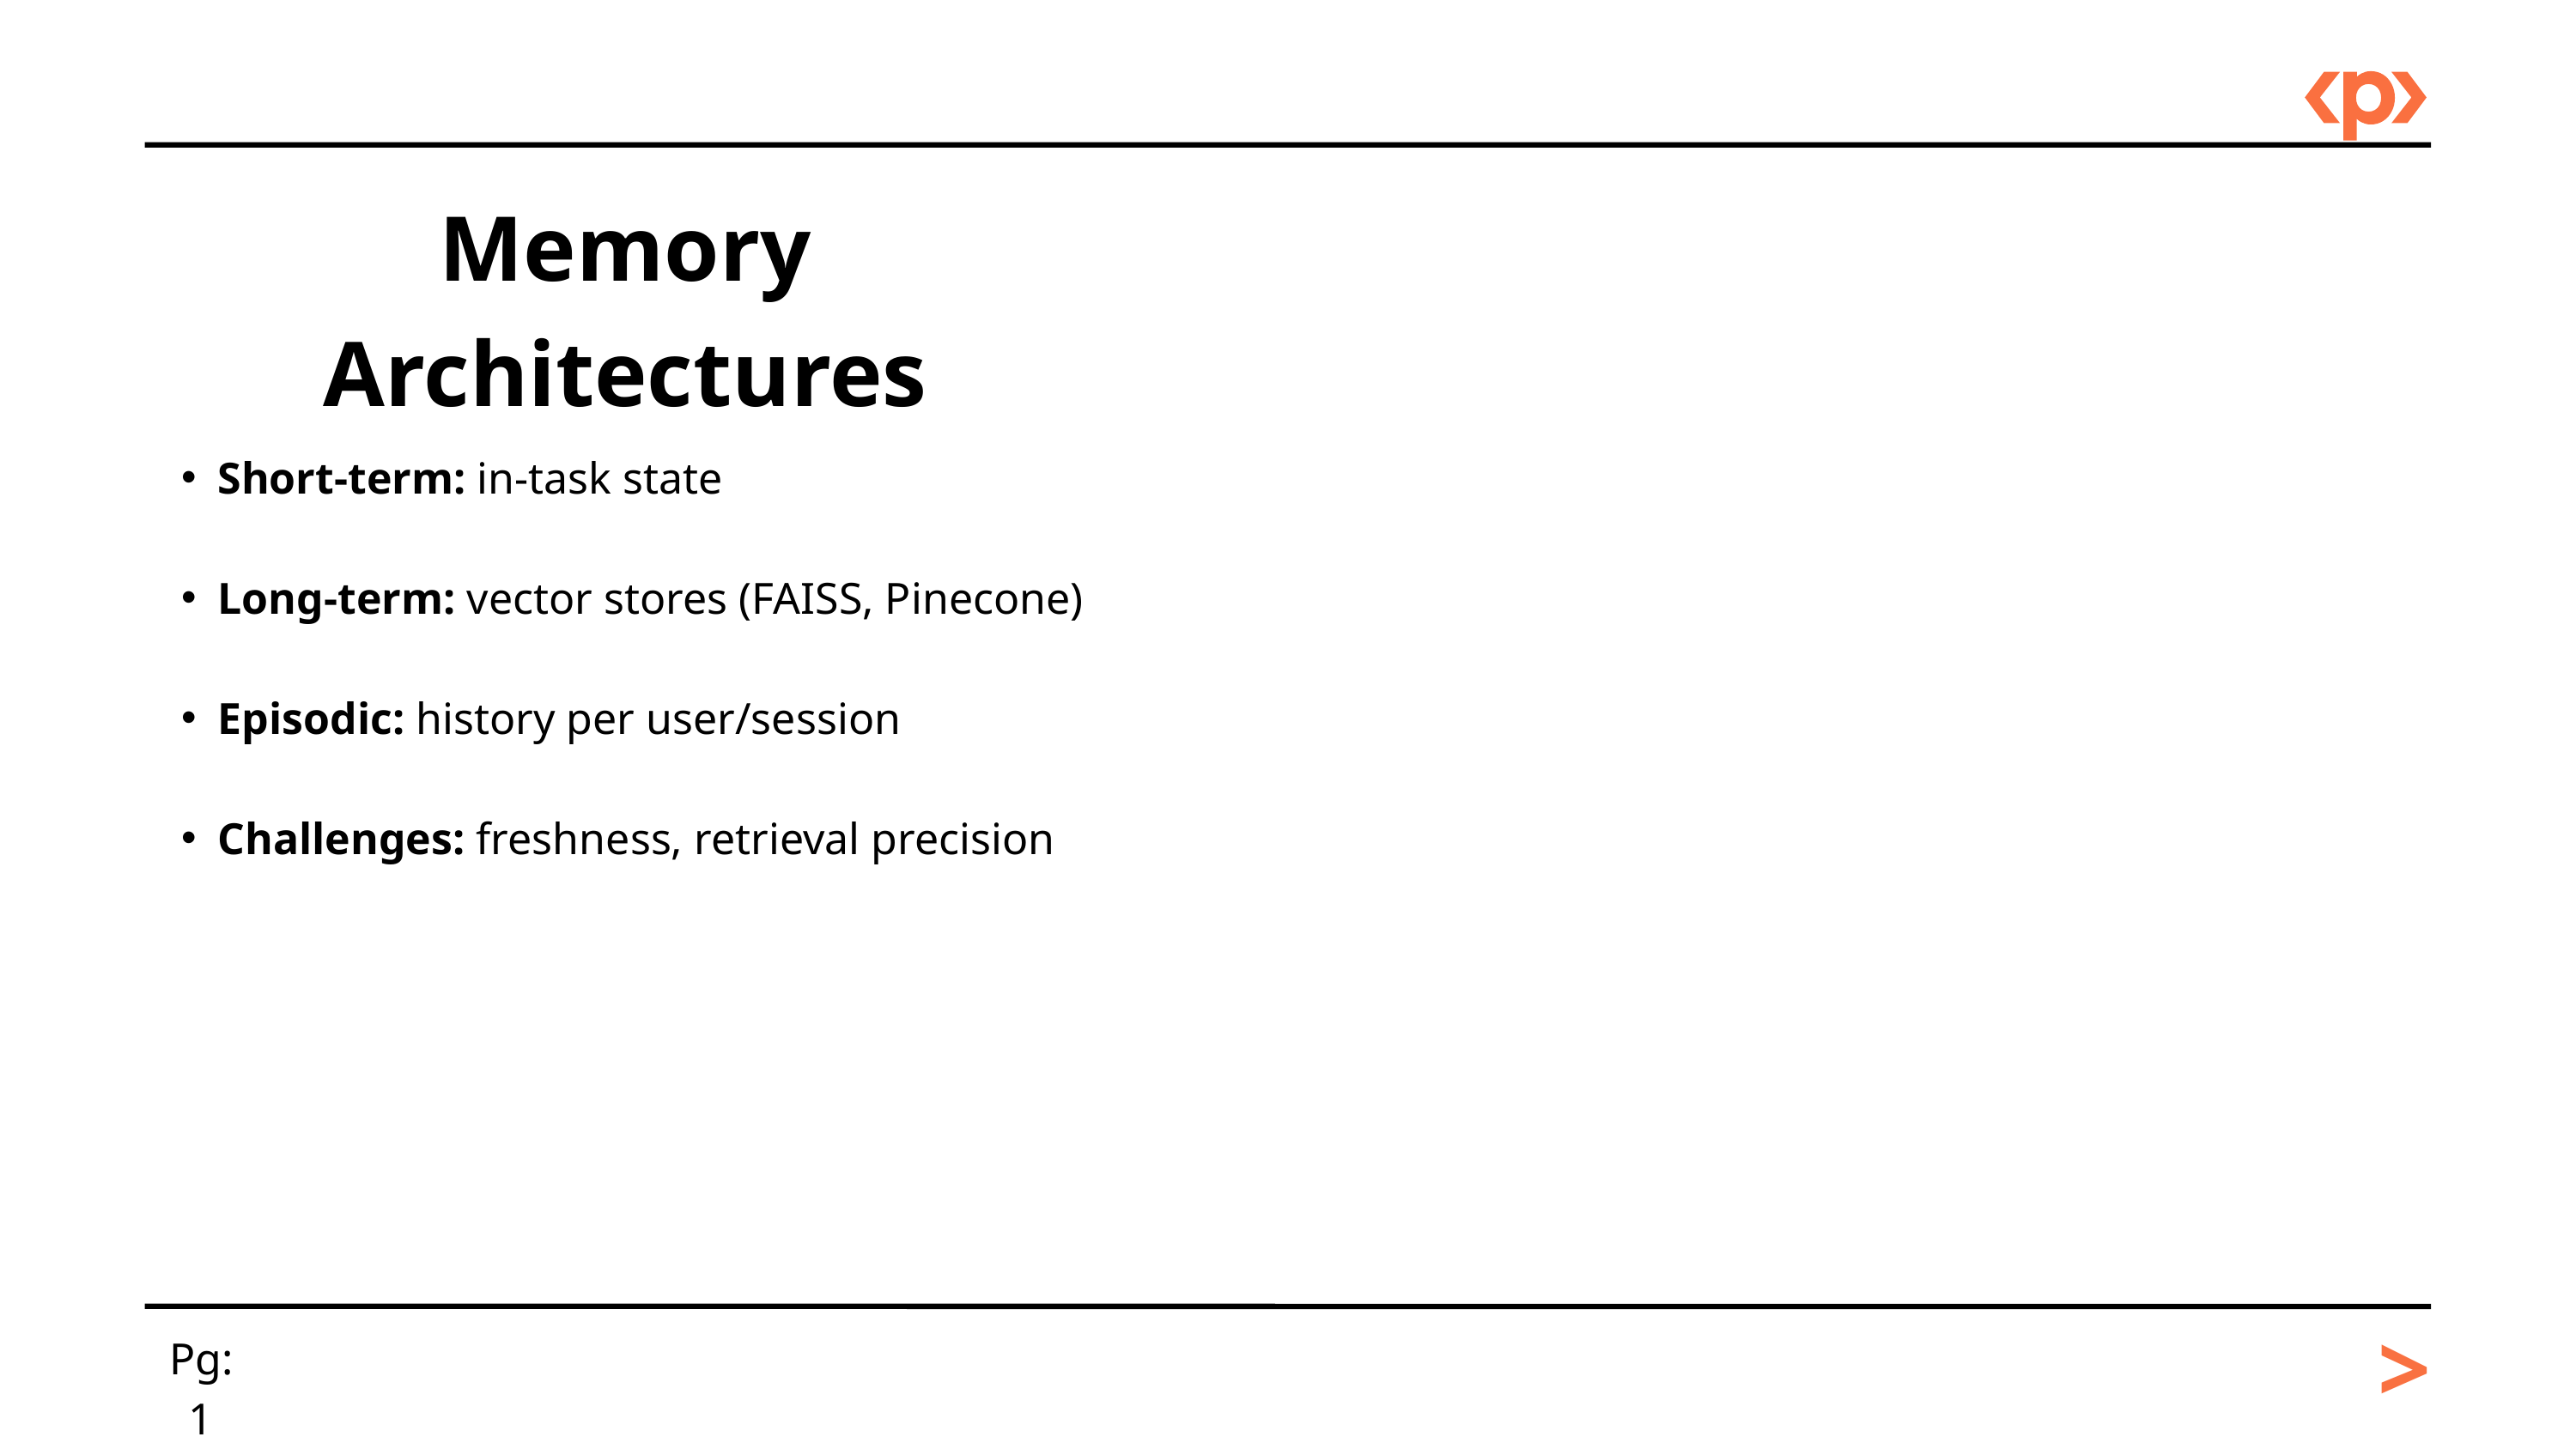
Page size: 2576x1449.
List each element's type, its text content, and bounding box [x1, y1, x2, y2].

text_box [2300, 66, 2432, 145]
text_box Memory Architectures [144, 173, 1106, 382]
text_box Short-term: in-task state Long-term: vector stores (FAISS, Pinecone) Episodic: history per user/session Challenges: freshness, retrieval precision [144, 382, 2501, 1449]
